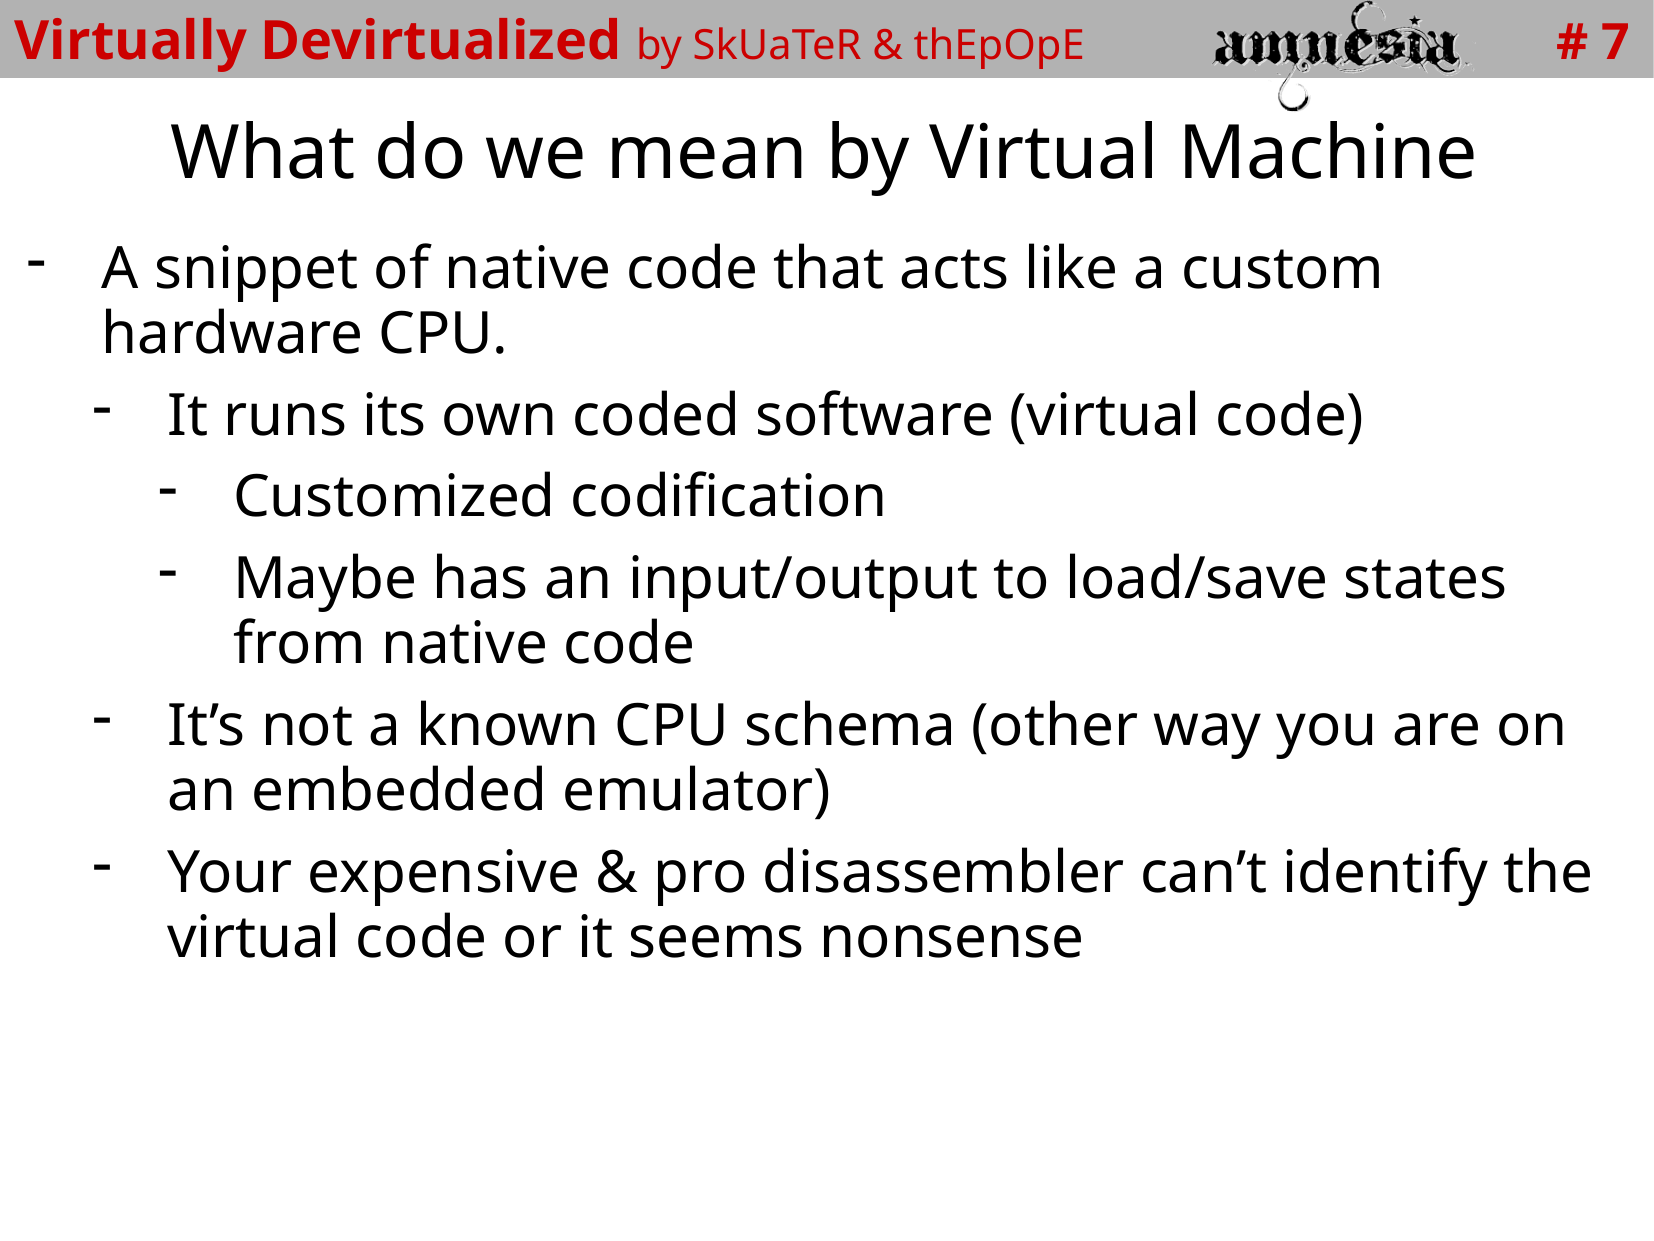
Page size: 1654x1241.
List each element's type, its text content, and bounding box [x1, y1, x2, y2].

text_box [779, 367, 898, 427]
text_box Virtually Devirtualized by SkUaTeR & thEpOpE [0, 0, 1211, 80]
text_box # 7 [1474, 1, 1645, 84]
text_box [1474, 0, 1654, 78]
picture [1211, 0, 1474, 111]
text_box What do we mean by Virtual Machine [4, 91, 1645, 215]
text_box A snippet of native code that acts like a custom hardware CPU. It runs its own coded software (virtual code) Customized codification Maybe has an input/output to load/save states from native code It’s not a known CPU schema (other way you are on an embedded emulator) Your expensive & pro disassembler can’t identify the virtual code or it seems nonsense [11, 228, 1619, 1211]
